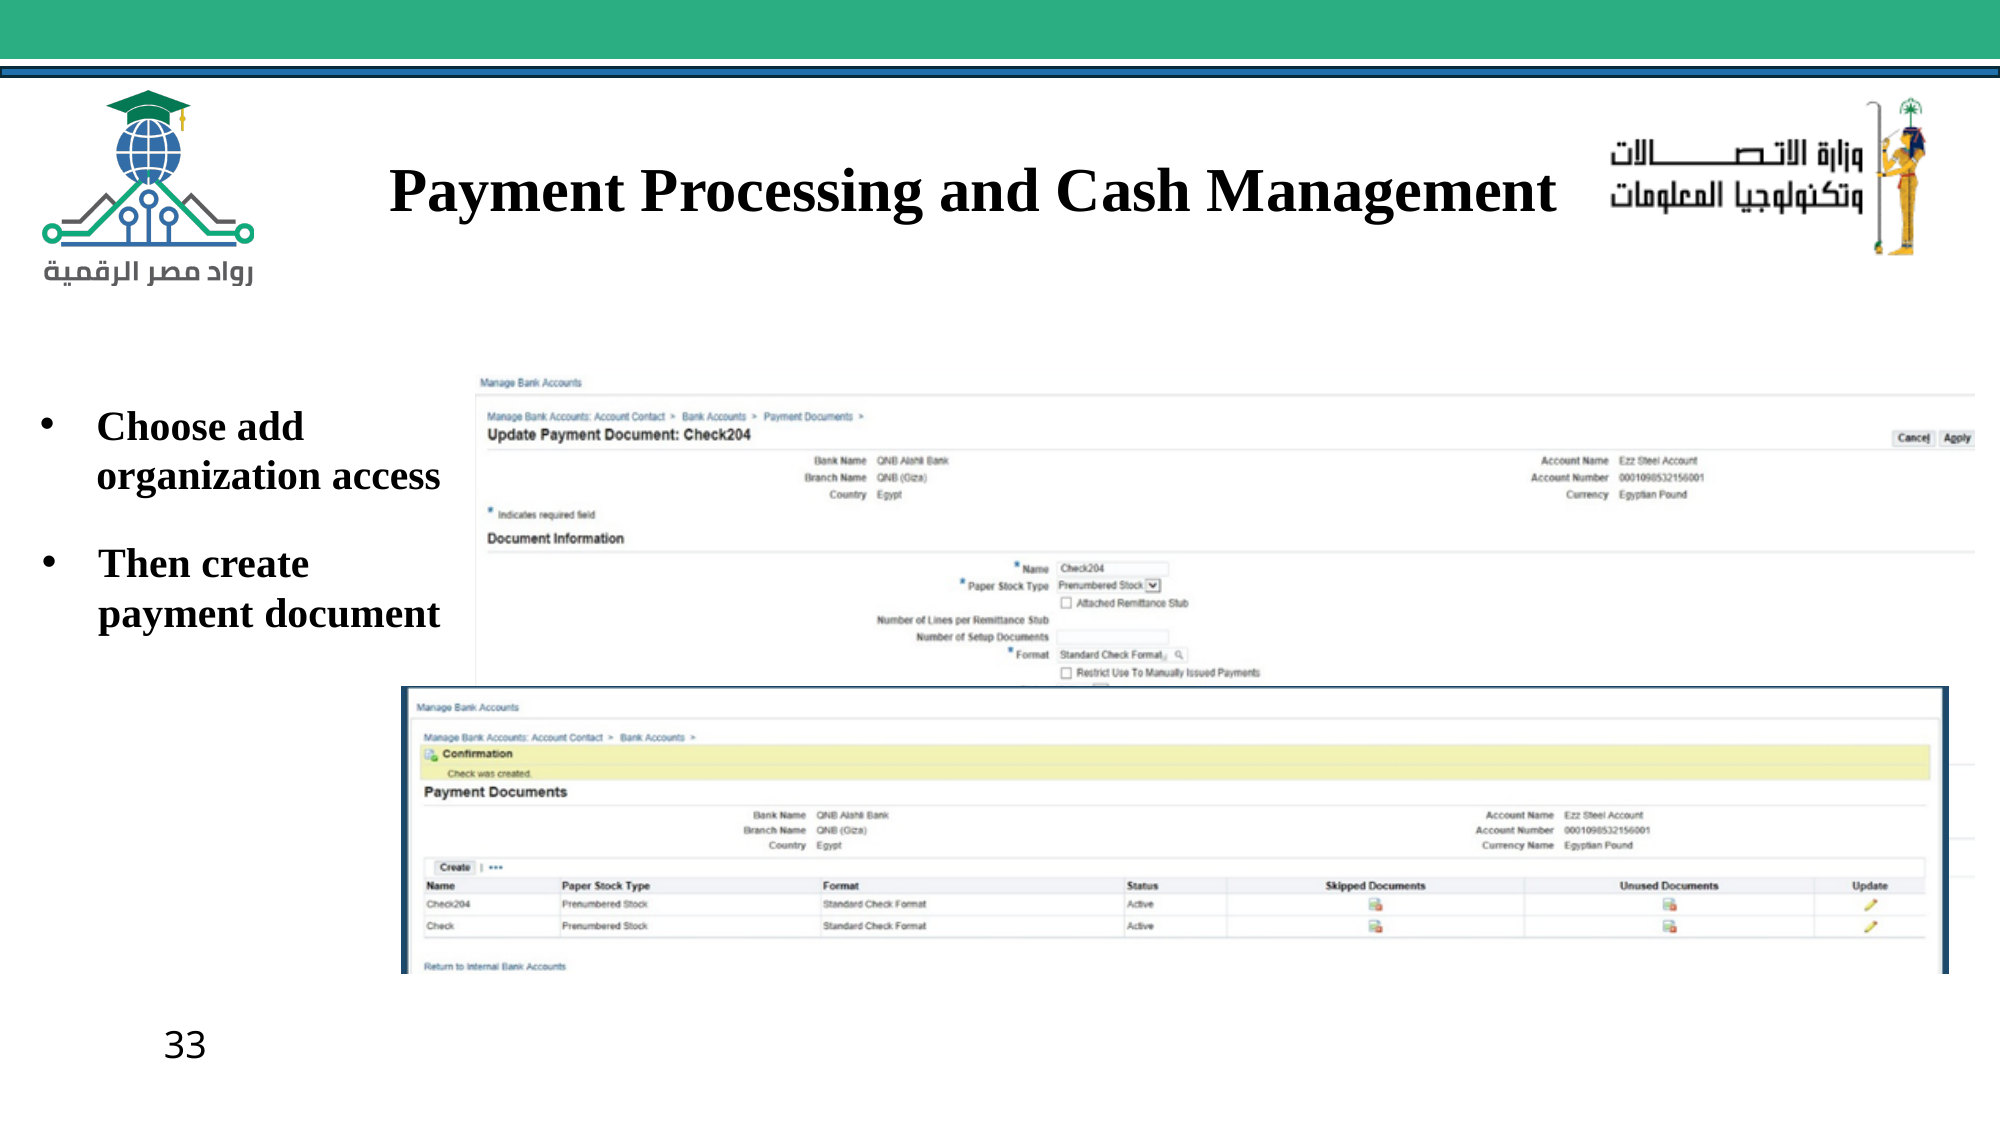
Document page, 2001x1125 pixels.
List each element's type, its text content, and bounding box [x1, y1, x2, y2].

text_box Choose add organization access [24, 390, 474, 506]
picture [400, 373, 1975, 975]
text_box 33 [148, 1013, 222, 1074]
text_box Then create payment document [26, 528, 474, 644]
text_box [0, 0, 2000, 286]
